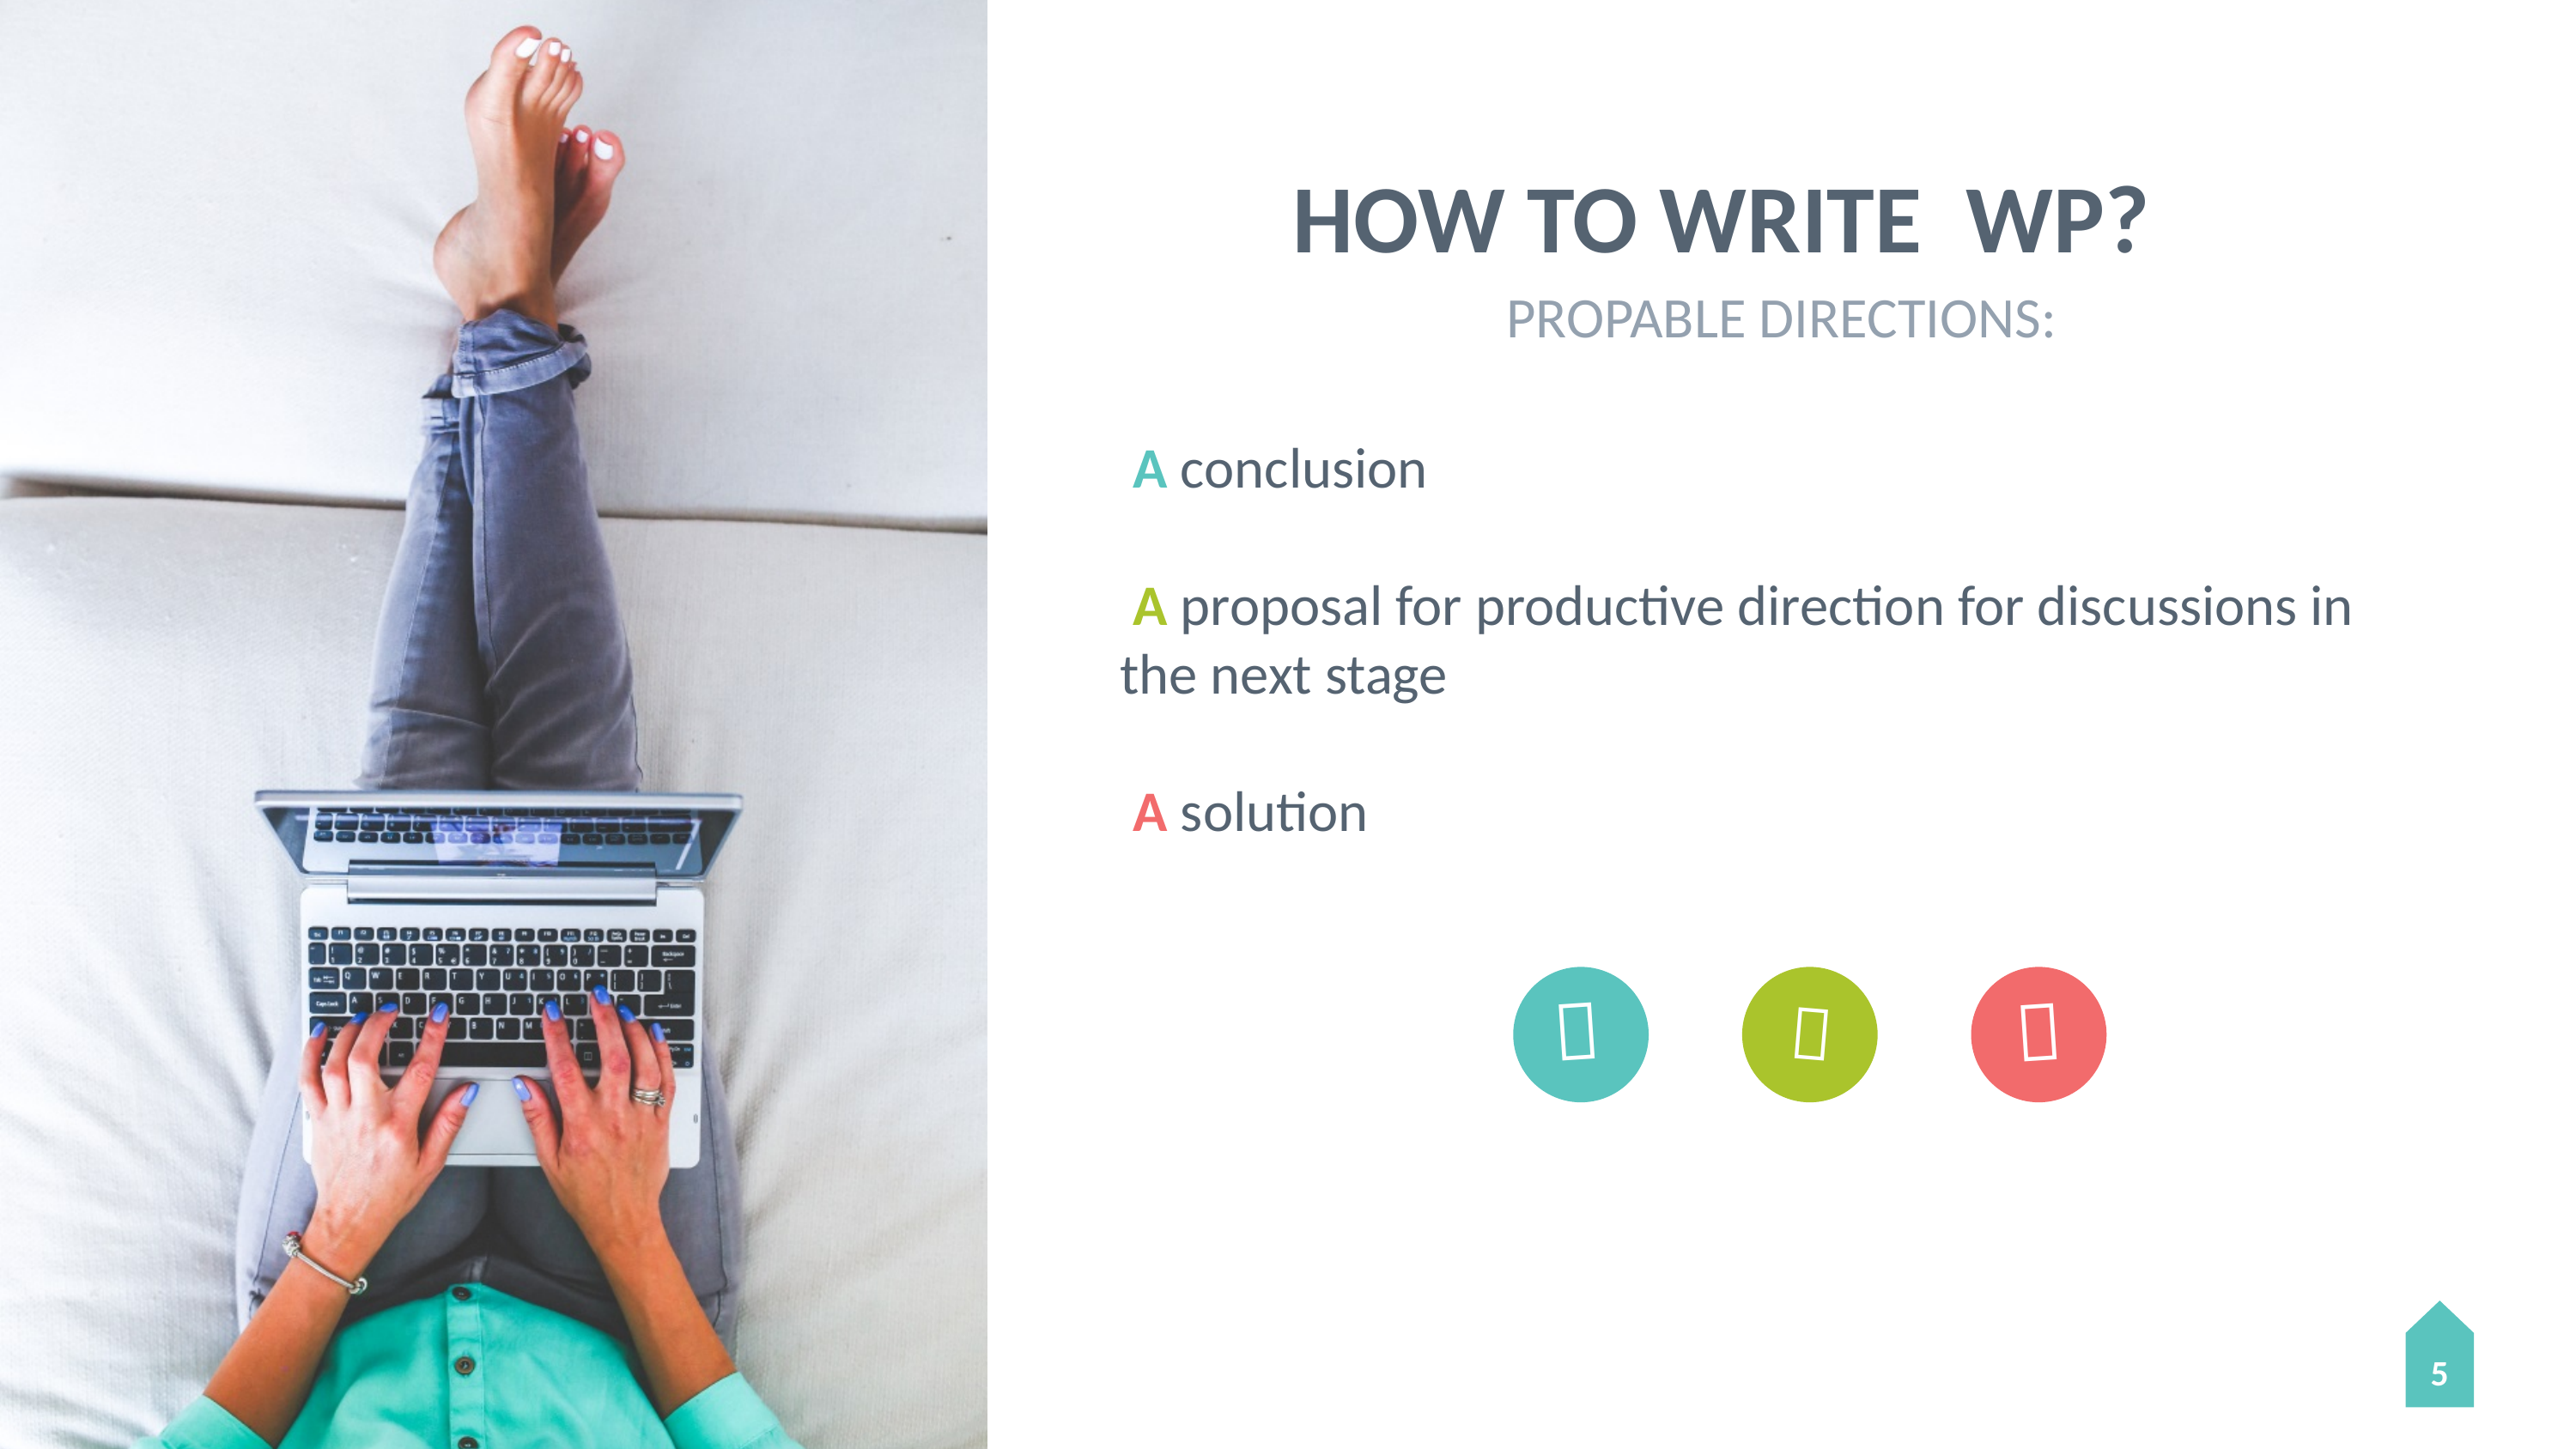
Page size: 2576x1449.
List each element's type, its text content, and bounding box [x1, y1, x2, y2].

text_box A conclusion A proposal for productive direction for discussions in the next stage A solution [1107, 424, 2457, 936]
slide_number 5 [2393, 1336, 2487, 1408]
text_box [1741, 967, 1878, 1103]
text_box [1971, 967, 2107, 1103]
title HOW TO WRITE WP? [1107, 163, 2457, 276]
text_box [1513, 967, 1649, 1103]
list PROPABLE DIRECTIONS: [1168, 282, 2395, 353]
picture [0, 0, 987, 1449]
